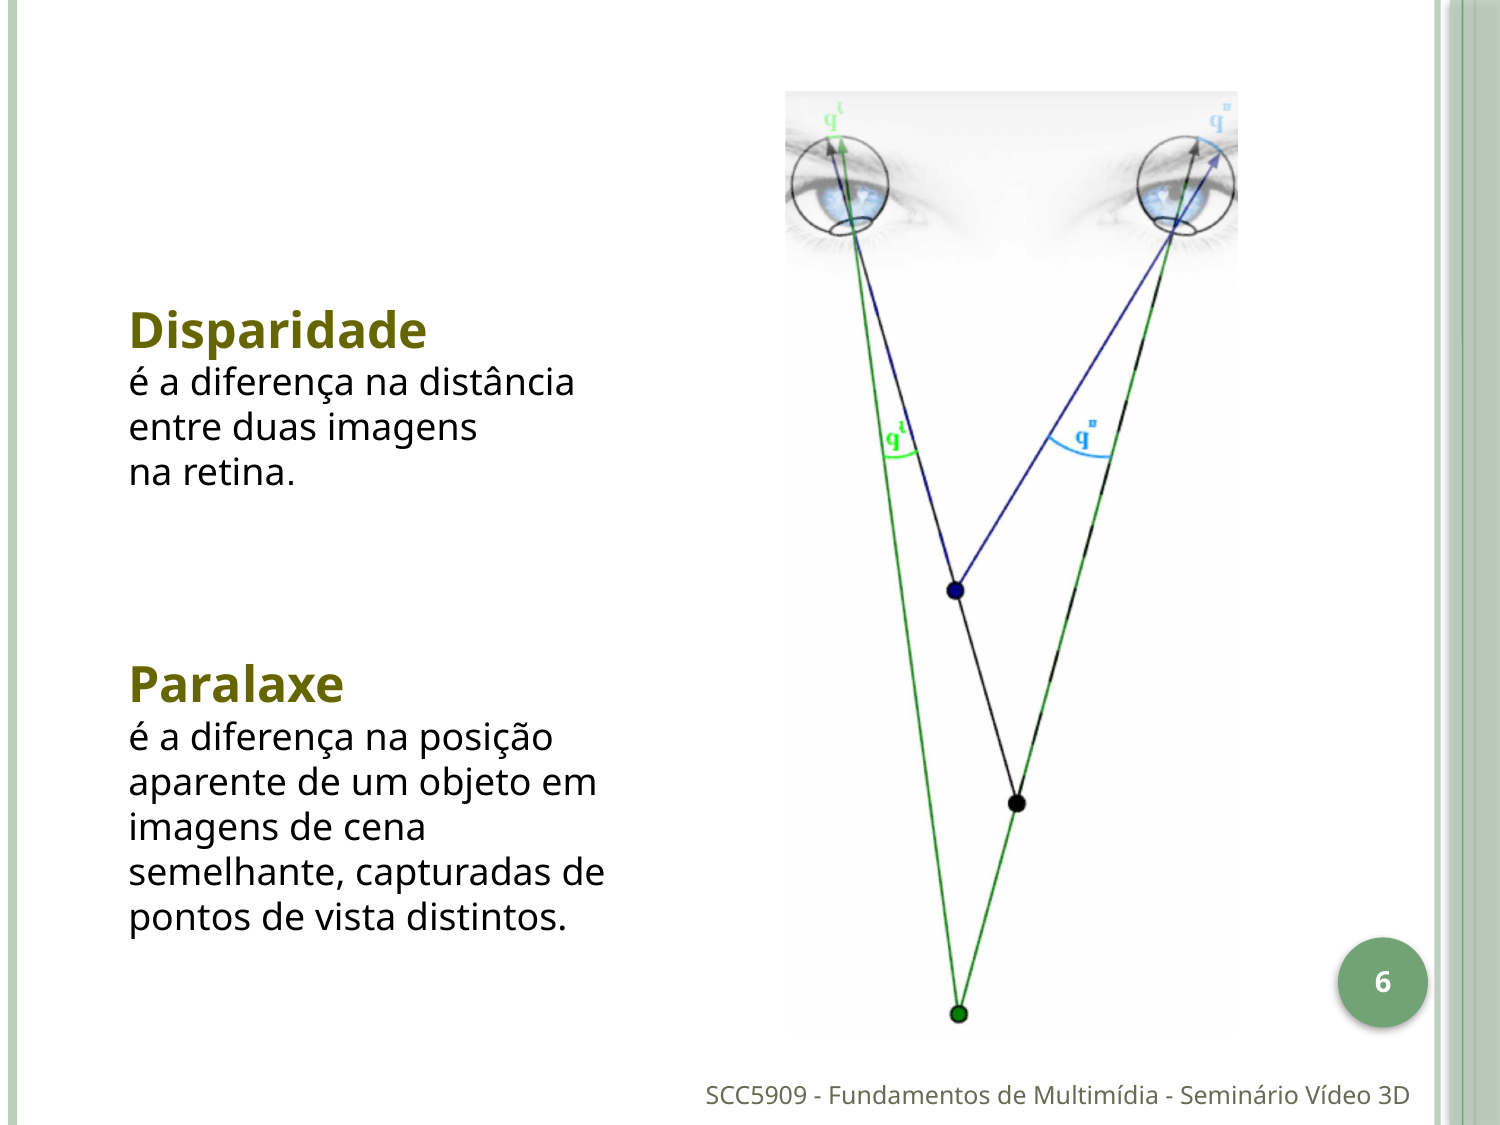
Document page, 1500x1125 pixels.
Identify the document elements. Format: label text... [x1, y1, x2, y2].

text_box Paralaxe é a diferença na posição aparente de um objeto em imagens de cena semelhante, capturadas de pontos de vista distintos. [113, 645, 644, 988]
slide_number 6 [1333, 940, 1434, 1027]
footer SCC5909 - Fundamentos de Multimídia - Seminário Vídeo 3D [690, 1065, 1436, 1125]
picture [784, 91, 1239, 1036]
text_box Disparidade é a diferença na distância entre duas imagens na retina. [113, 290, 607, 499]
